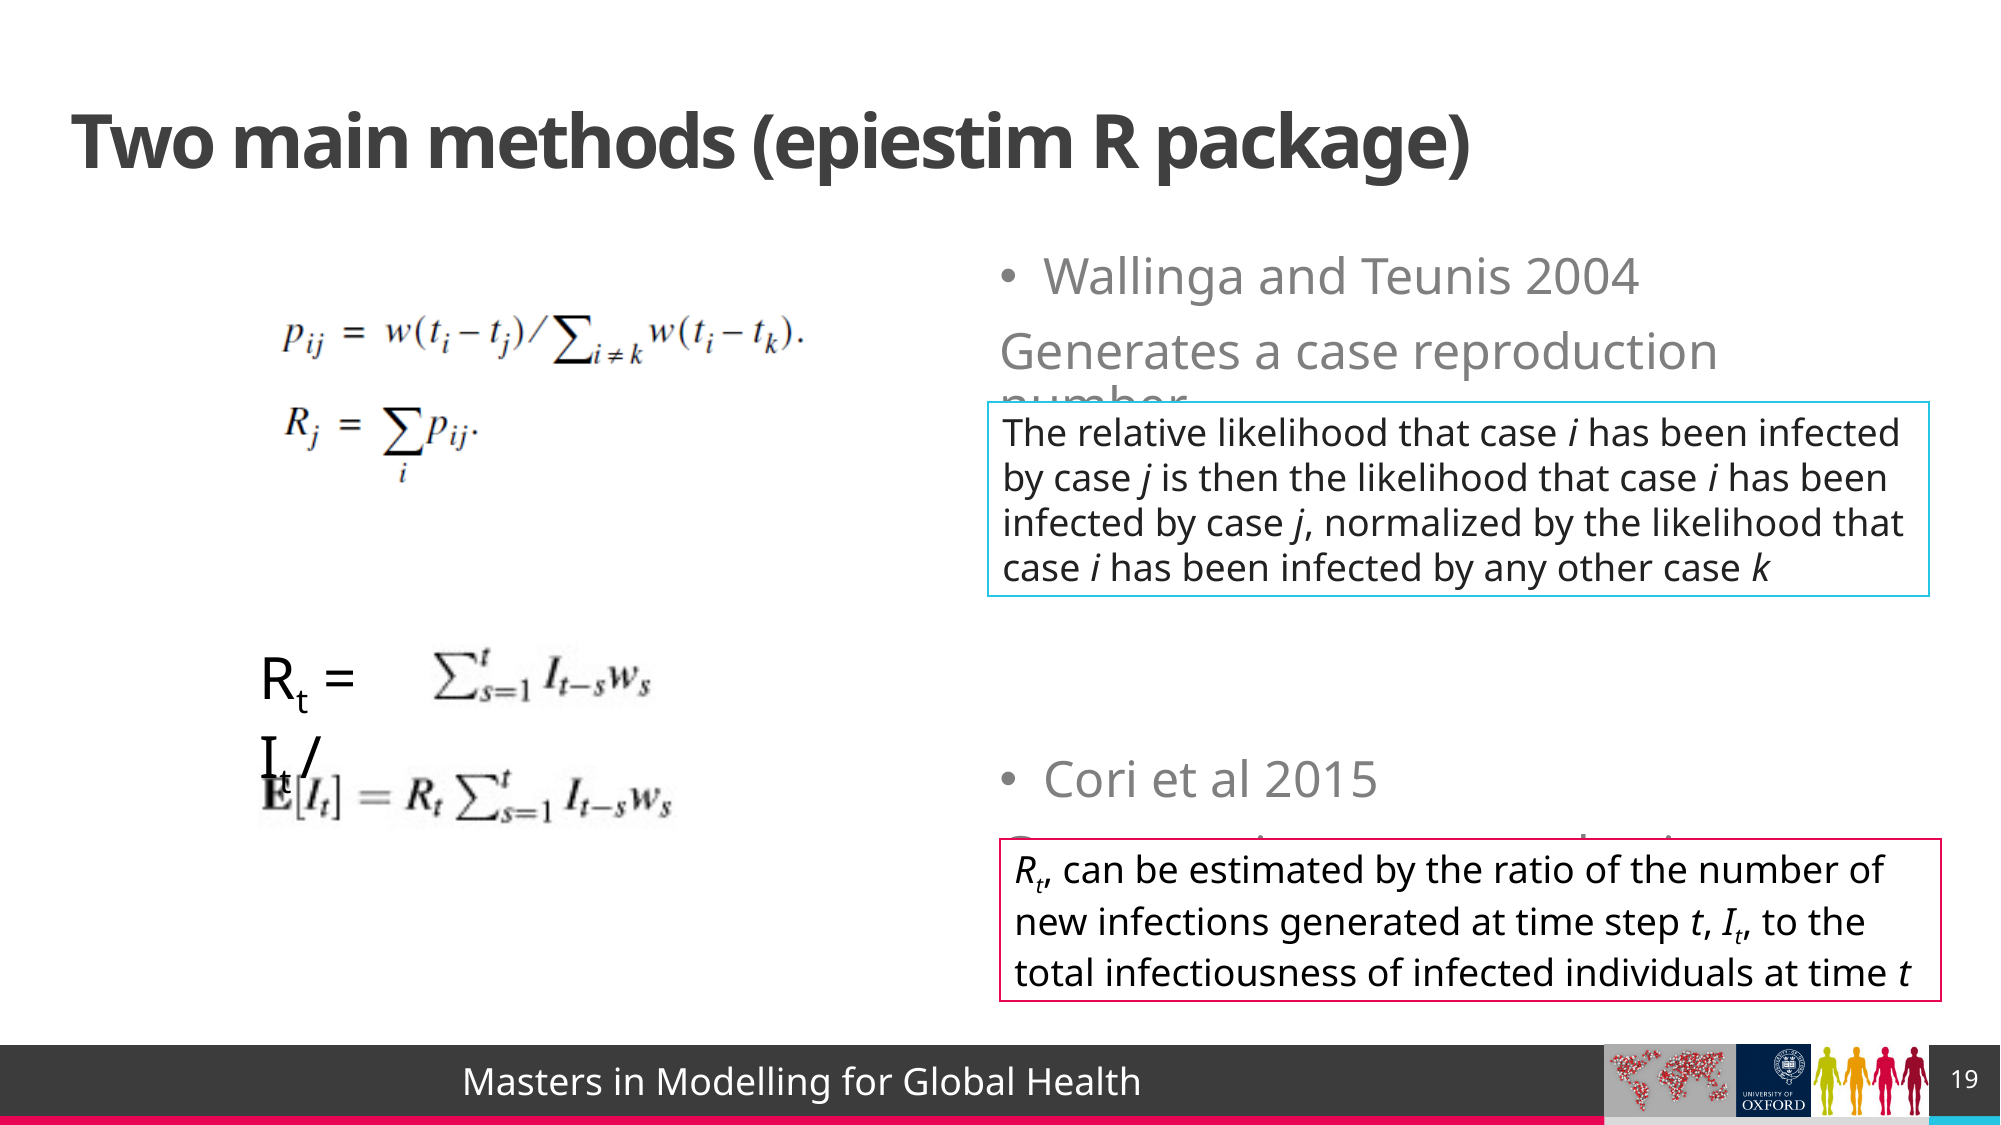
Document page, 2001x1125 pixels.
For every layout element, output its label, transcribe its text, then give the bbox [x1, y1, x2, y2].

slide_number 19 [1929, 1045, 2000, 1117]
list Wallinga and Teunis 2004 Generates a case reproduction number Cori et al 2015 Generates instant reproduction number [999, 597, 1850, 838]
picture [241, 378, 495, 492]
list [244, 275, 810, 386]
picture [257, 765, 677, 829]
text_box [244, 633, 656, 720]
picture [1604, 1044, 1930, 1117]
text_box The relative likelihood that case i has been infected by case j is then the likelihood that case i has been infected by case j, normalized by the likelihood that case i has been infected by any other case k [987, 401, 1930, 597]
title Two main methods (epiestim R package) [70, 75, 1930, 214]
text_box Rt, can be estimated by the ratio of the number of new infections generated at time step t, It, to the total infectiousness of infected individuals at time t [999, 838, 1942, 1002]
list Wallinga and Teunis 2004 Generates a case reproduction number Cori et al 2015 Generates instant reproduction number [999, 251, 1850, 401]
